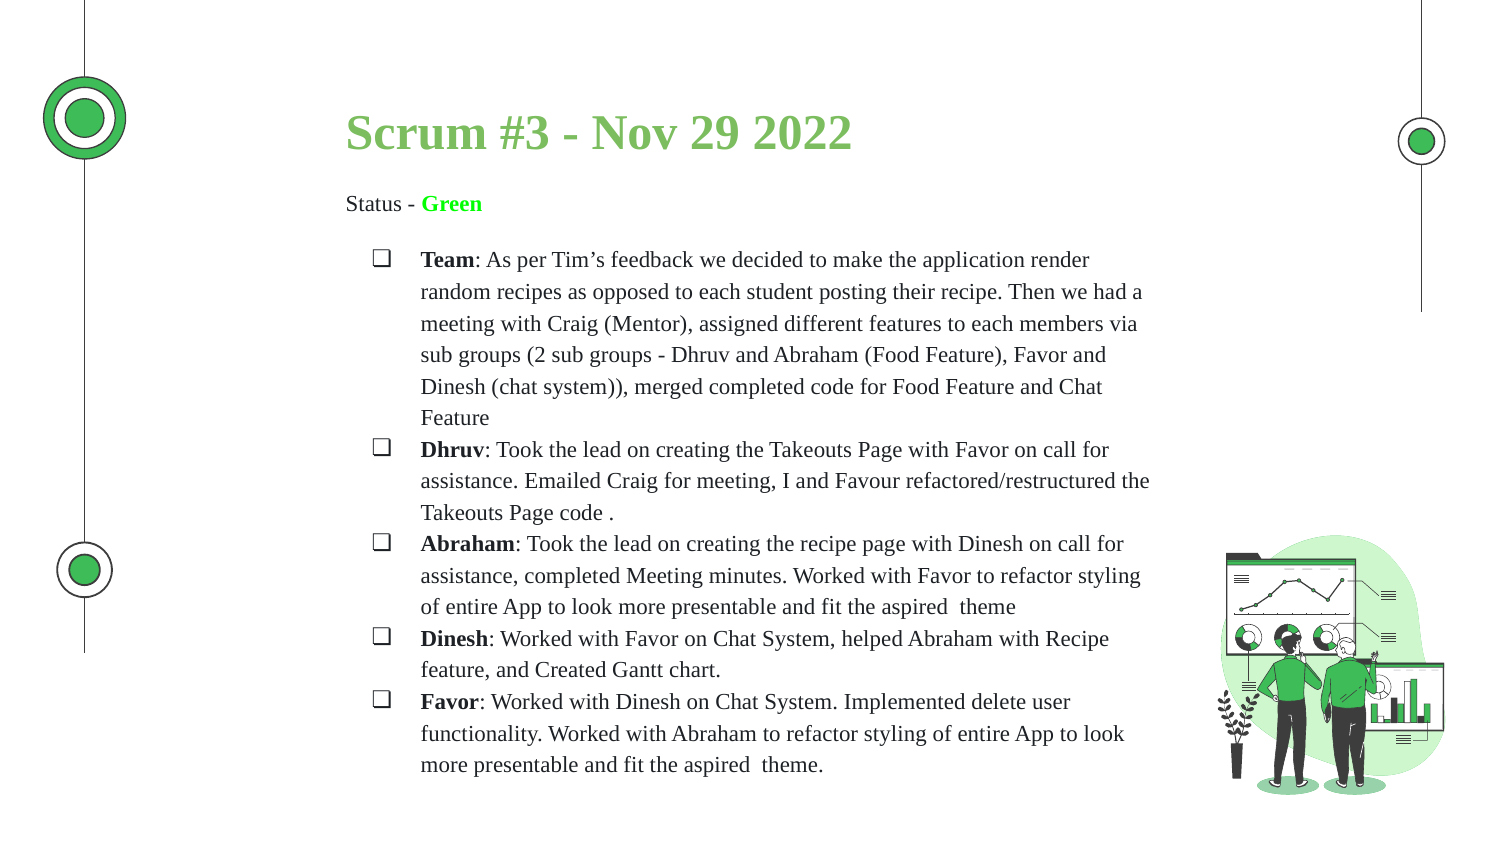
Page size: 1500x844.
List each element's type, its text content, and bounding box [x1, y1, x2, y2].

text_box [1212, 535, 1456, 795]
text_box Scrum #3 - Nov 29 2022 Status - Green Team: As per Tim’s feedback we decided to make the application render random recipes as opposed to each student posting their recipe. Then we had a meeting with Craig (Mentor), assigned different features to each members via sub groups (2 sub groups - Dhruv and Abraham (Food Feature), Favor and Dinesh (chat system)), merged completed code for Food Feature and Chat Feature Dhruv: Took the lead on creating the Takeouts Page with Favor on call for assistance. Emailed Craig for meeting, I and Favour refactored/restructured the Takeouts Page code . Abraham: Took the lead on creating the recipe page with Dinesh on call for assistance, completed Meeting minutes. Worked with Favor to refactor styling of entire App to look more presentable and fit the aspired theme Dinesh: Worked with Favor on Chat System, helped Abraham with Recipe feature, and Created Gantt chart. Favor: Worked with Dinesh on Chat System. Implemented delete user functionality. Worked with Abraham to refactor styling of entire App to look more presentable and fit the aspired theme. [345, 90, 1155, 795]
